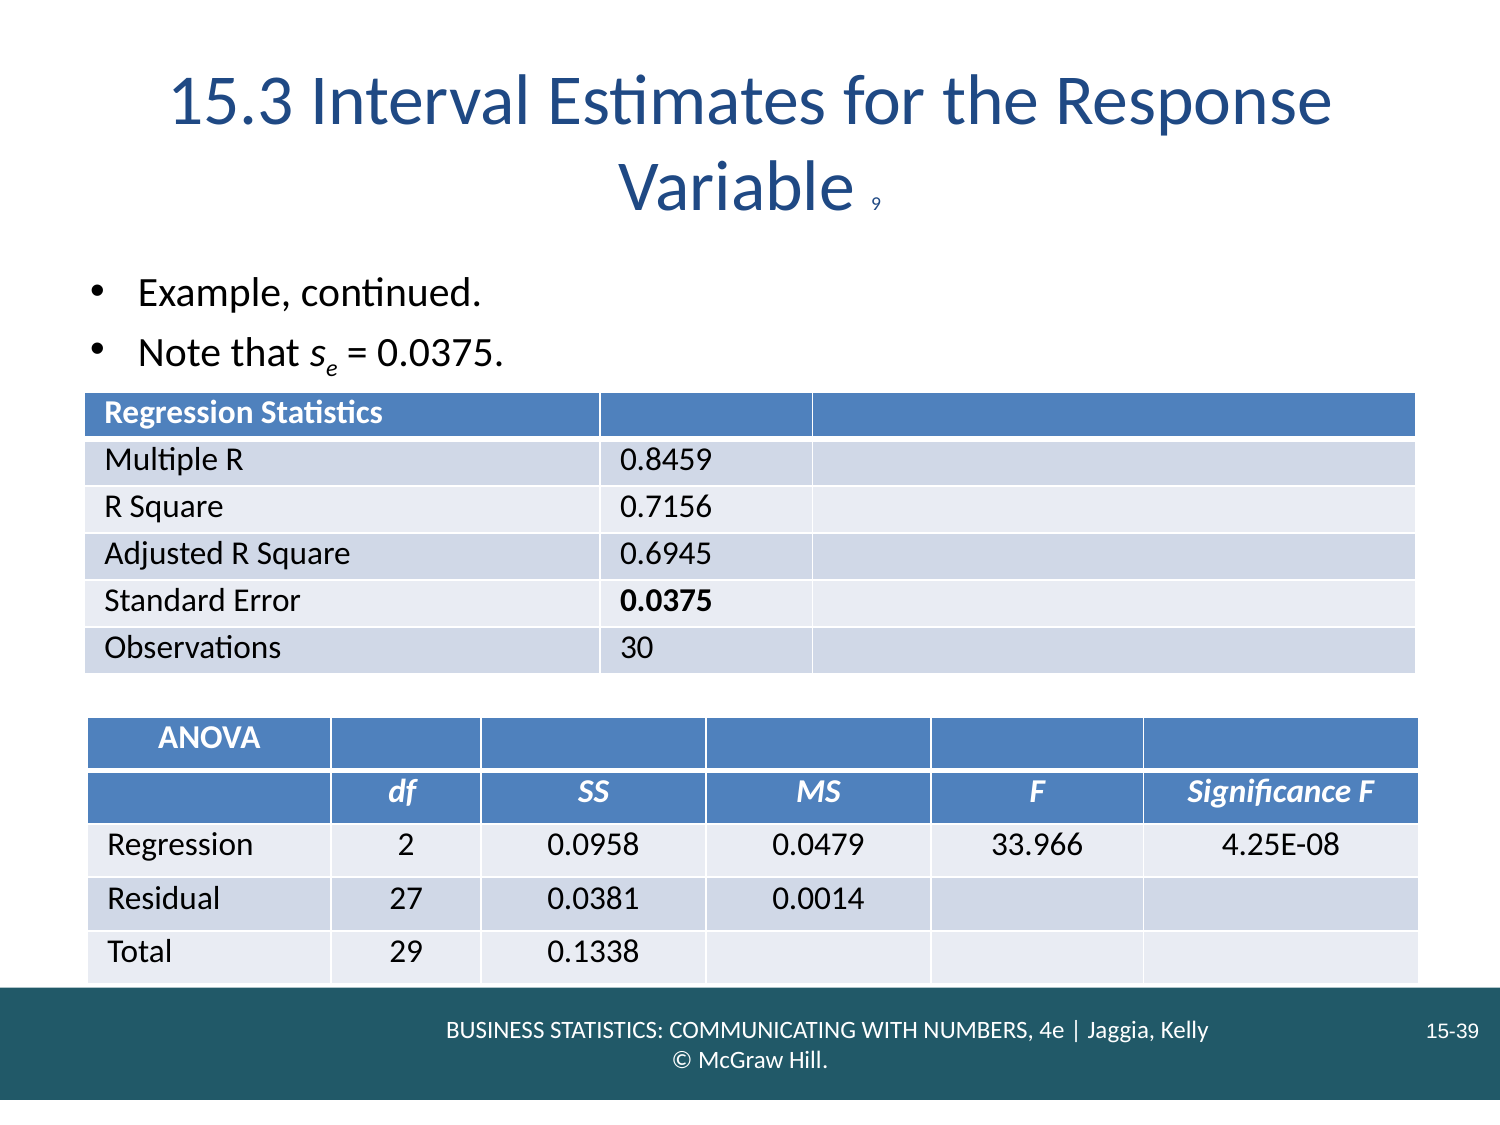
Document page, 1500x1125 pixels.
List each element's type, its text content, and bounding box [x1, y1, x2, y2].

table_cell Residual [88, 878, 330, 930]
table_cell Significance F [1144, 773, 1418, 823]
table_cell 27 [332, 878, 480, 930]
table_cell [813, 487, 1415, 532]
table_cell 0.0381 [482, 878, 705, 930]
table_cell Multiple R [85, 442, 599, 485]
table_cell 0.7156 [601, 487, 812, 532]
table_cell [813, 581, 1415, 626]
table_cell Observations [85, 628, 599, 673]
table_cell Total [88, 932, 330, 983]
table_cell [932, 932, 1143, 983]
table_cell [932, 878, 1143, 930]
table_cell Standard Error [85, 581, 599, 626]
table_header [813, 393, 1415, 436]
table_cell 29 [332, 932, 480, 983]
table_cell [1144, 932, 1418, 983]
table_header ANOVA [88, 718, 330, 768]
table_cell MS [707, 773, 930, 823]
table_cell 2 [332, 825, 480, 876]
table_cell 4.25E-08 [1144, 825, 1418, 876]
table_cell [813, 442, 1415, 485]
table_header [332, 718, 480, 768]
table_cell [813, 534, 1415, 579]
table_cell 0.0479 [707, 825, 930, 876]
table_cell 30 [601, 628, 812, 673]
table_cell [1144, 878, 1418, 930]
table_cell 33.966 [932, 825, 1143, 876]
table_header [932, 718, 1143, 768]
table_cell df [332, 773, 480, 823]
table_cell 0.0958 [482, 825, 705, 876]
table_header [707, 718, 930, 768]
table_cell Regression [88, 825, 330, 876]
table_cell R Square [85, 487, 599, 532]
table_cell [707, 932, 930, 983]
table_header [1144, 718, 1418, 768]
table_header [601, 393, 812, 436]
table_cell 0.6945 [601, 534, 812, 579]
table_header Regression Statistics [85, 393, 599, 436]
table_cell F [932, 773, 1143, 823]
table_cell 0.8459 [601, 442, 812, 485]
table_header [482, 718, 705, 768]
list Example, continued. Note that se = 0.0375. [75, 262, 1425, 390]
table_cell [88, 773, 330, 823]
table_cell 0.0014 [707, 878, 930, 930]
table_cell [813, 628, 1415, 673]
table_cell Adjusted R Square [85, 534, 599, 579]
table_cell 0.0375 [601, 581, 812, 626]
title 15.3 Interval Estimates for the Response Variable 9 [75, 45, 1425, 233]
table_cell 0.1338 [482, 932, 705, 983]
table_cell SS [482, 773, 705, 823]
